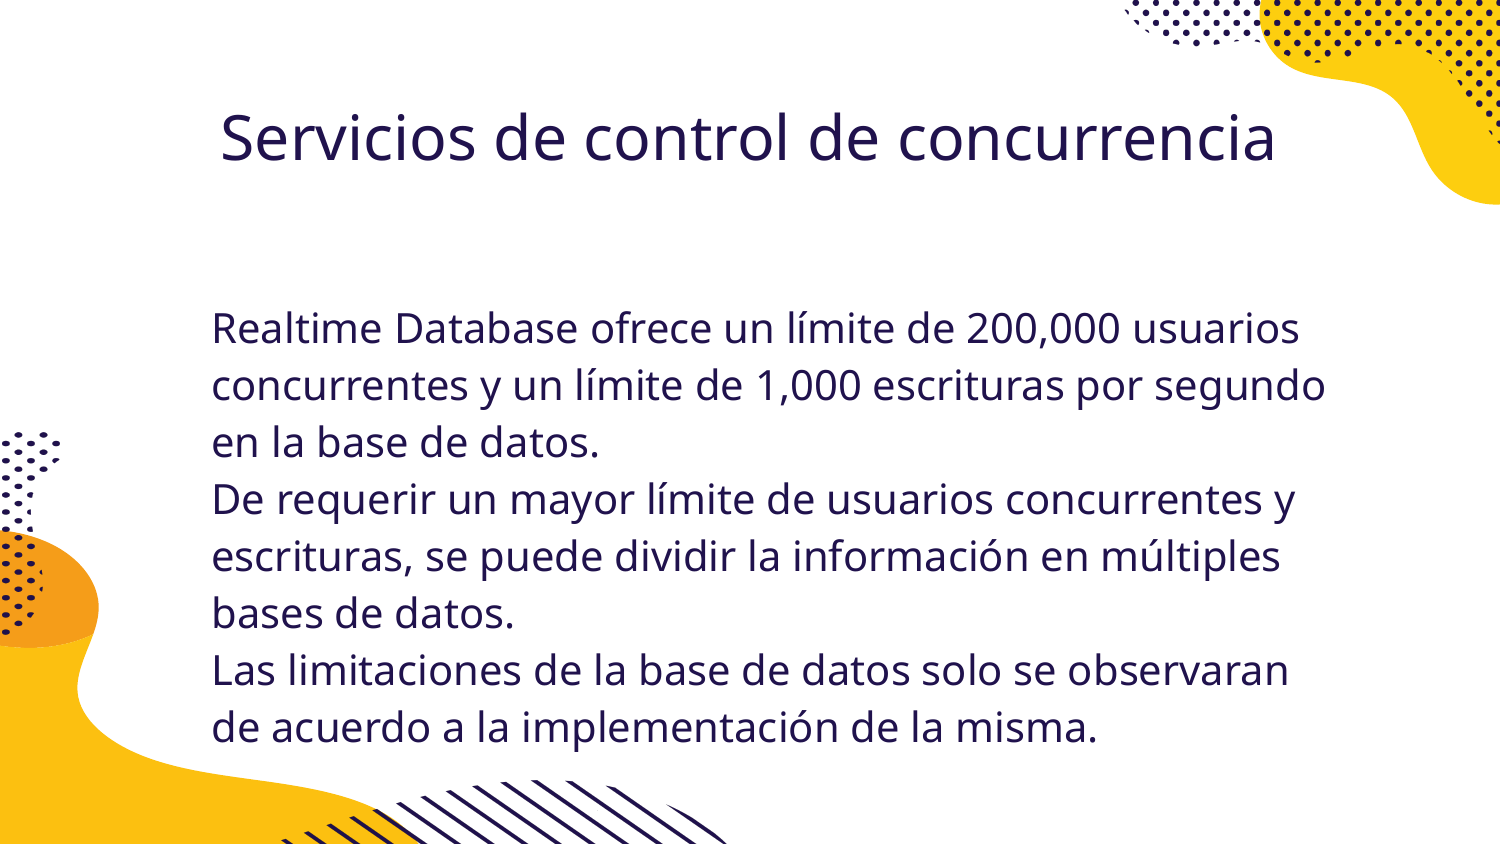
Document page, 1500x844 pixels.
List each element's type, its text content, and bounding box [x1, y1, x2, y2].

list Realtime Database ofrece un límite de 200,000 usuarios concurrentes y un límite de 1,000 escrituras por segundo en la base de datos. De requerir un mayor límite de usuarios concurrentes y escrituras, se puede dividir la información en múltiples bases de datos. Las limitaciones de la base de datos solo se observaran de acuerdo a la implementación de la misma. [149, 279, 1348, 753]
title Servicios de control de concurrencia [149, 82, 1350, 253]
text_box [1122, 0, 1500, 205]
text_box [0, 432, 729, 844]
